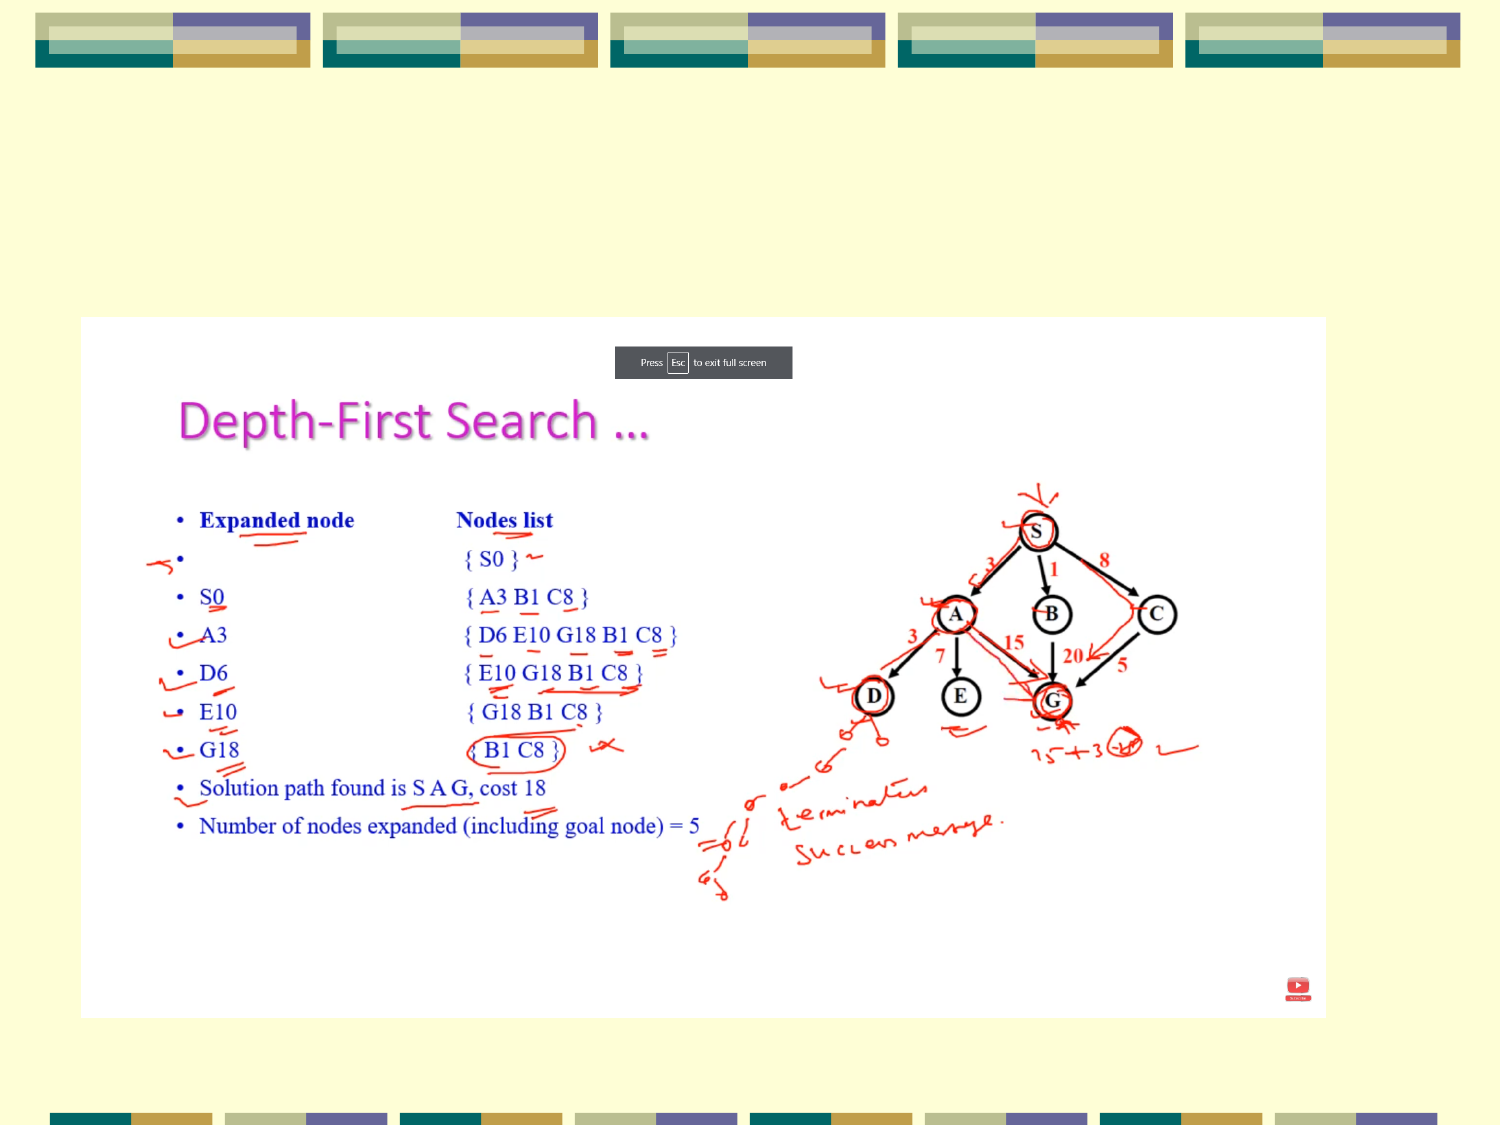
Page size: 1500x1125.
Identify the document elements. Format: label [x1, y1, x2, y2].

list [80, 317, 1326, 1019]
